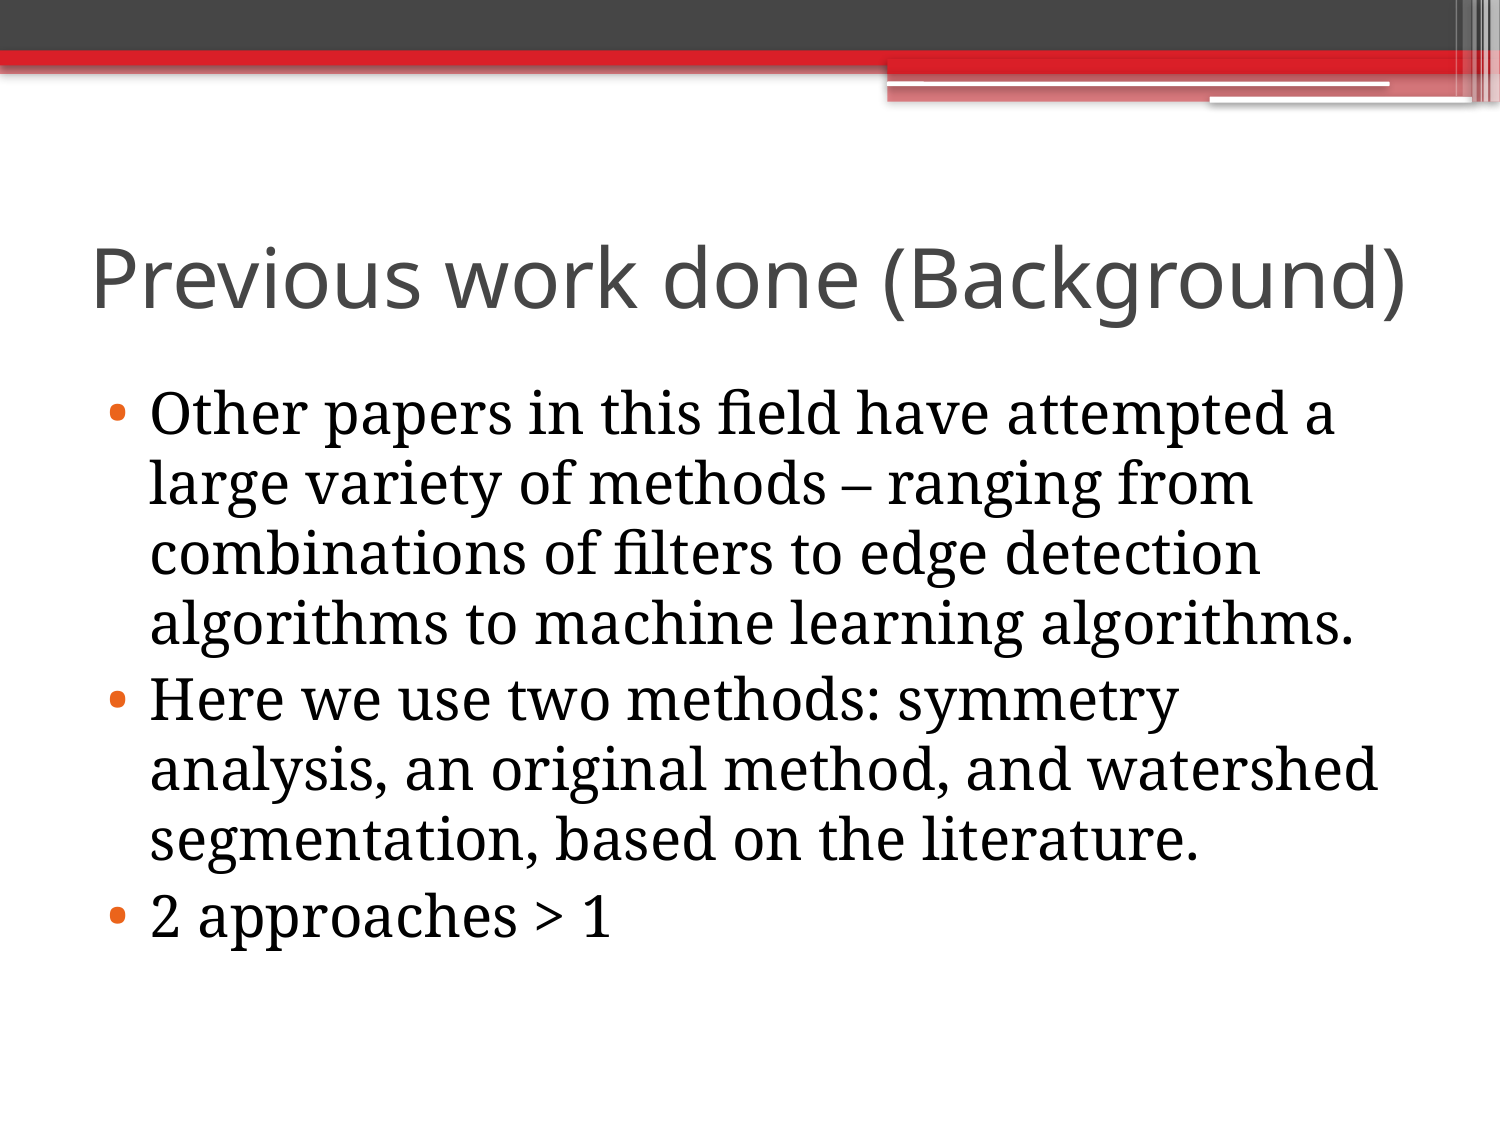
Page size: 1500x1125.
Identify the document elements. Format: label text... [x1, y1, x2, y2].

list Other papers in this field have attempted a large variety of methods – ranging from combinations of filters to edge detection algorithms to machine learning algorithms. Here we use two methods: symmetry analysis, an original method, and watershed segmentation, based on the literature. 2 approaches > 1 [75, 368, 1425, 1079]
title Previous work done (Background) [75, 187, 1425, 363]
